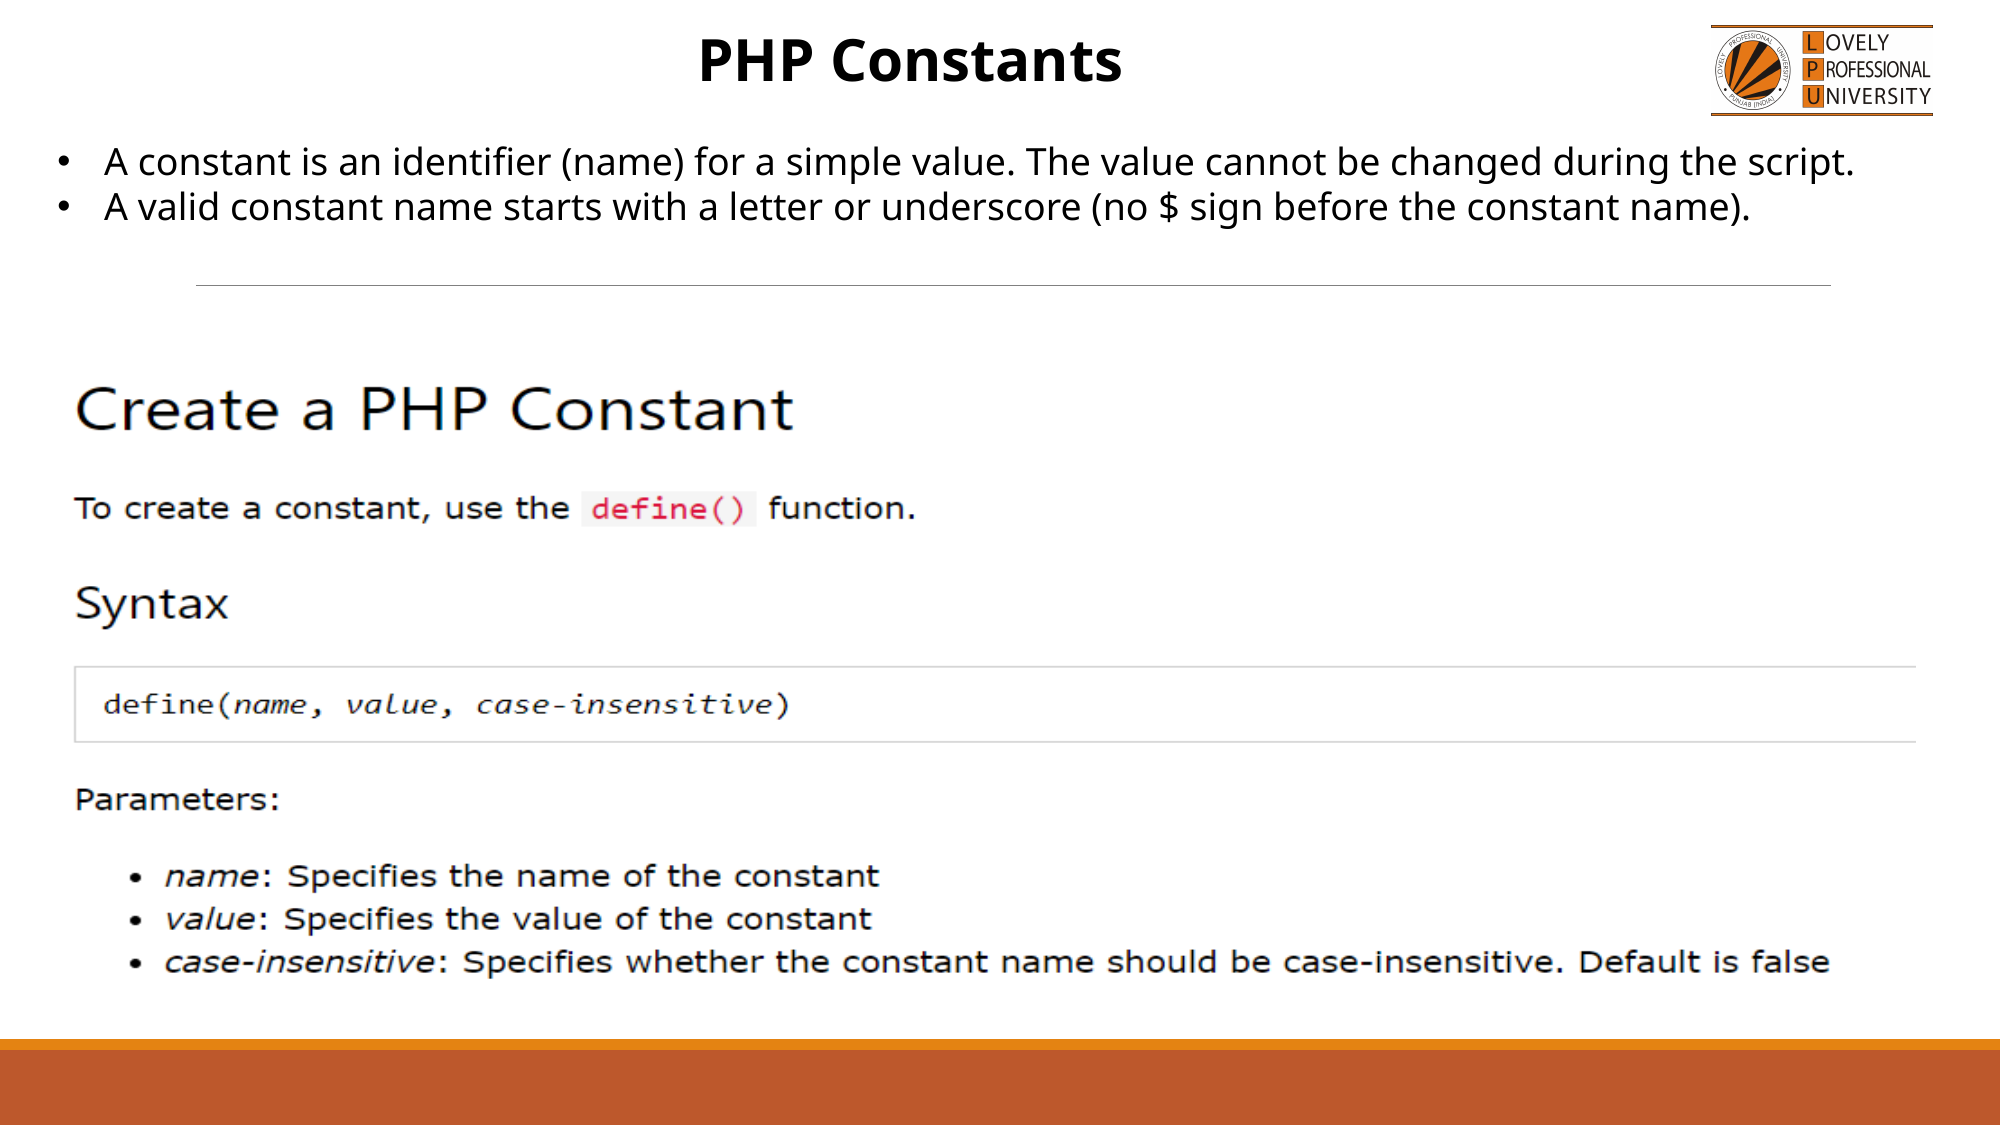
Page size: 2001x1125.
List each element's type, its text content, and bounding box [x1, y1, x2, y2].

picture [41, 326, 1916, 1025]
text_box PHP Constants [682, 15, 1139, 101]
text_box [1710, 25, 1934, 117]
text_box A constant is an identifier (name) for a simple value. The value cannot be changed during the script. A valid constant name starts with a letter or underscore (no $ sign before the constant name). [42, 130, 1967, 236]
